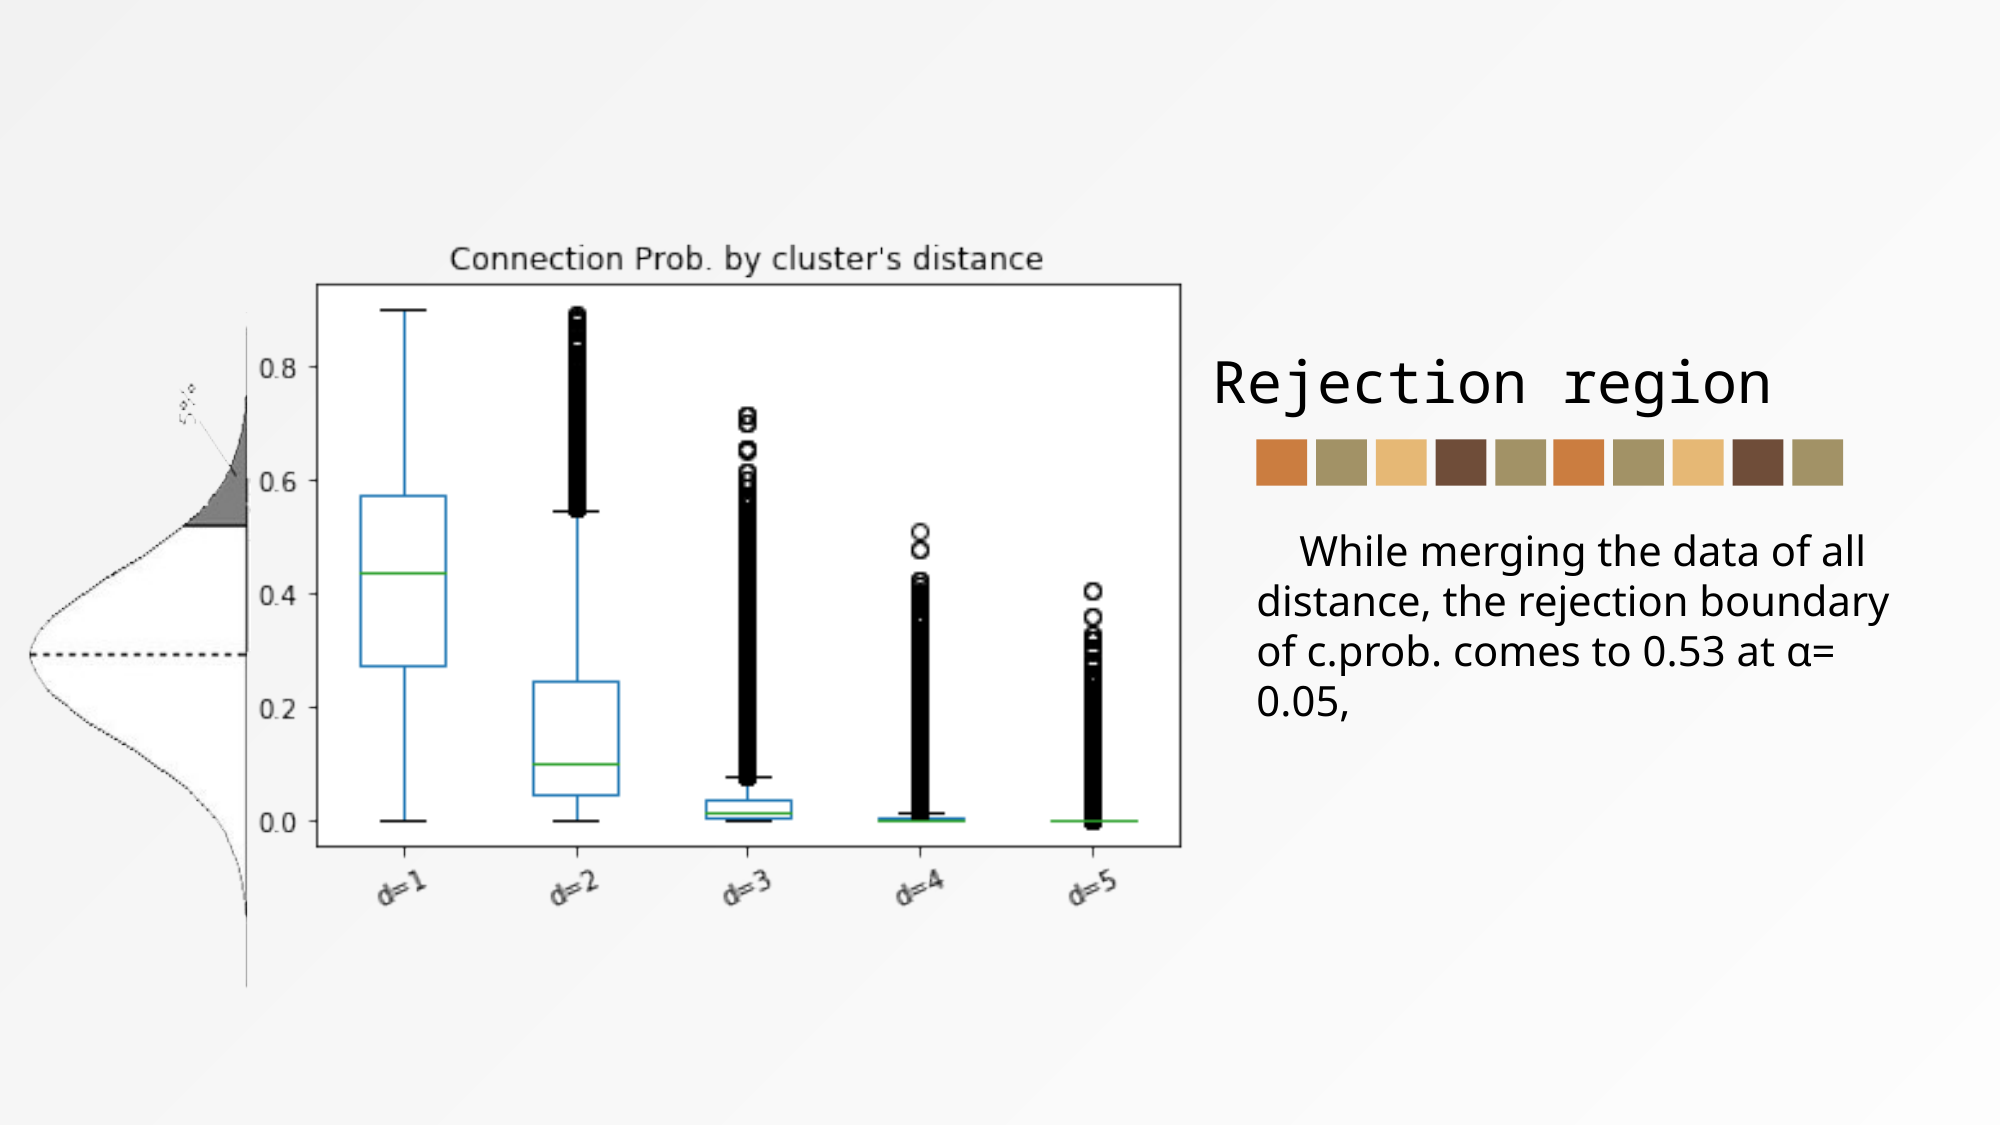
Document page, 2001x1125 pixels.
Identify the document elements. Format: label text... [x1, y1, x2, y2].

text_box While merging the data of all distance, the rejection boundary of c.prob. comes to 0.53 at α= 0.05, [1241, 517, 1916, 808]
text_box Rejection region [1206, 337, 1788, 423]
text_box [1256, 439, 1844, 486]
picture [16, 227, 1206, 994]
